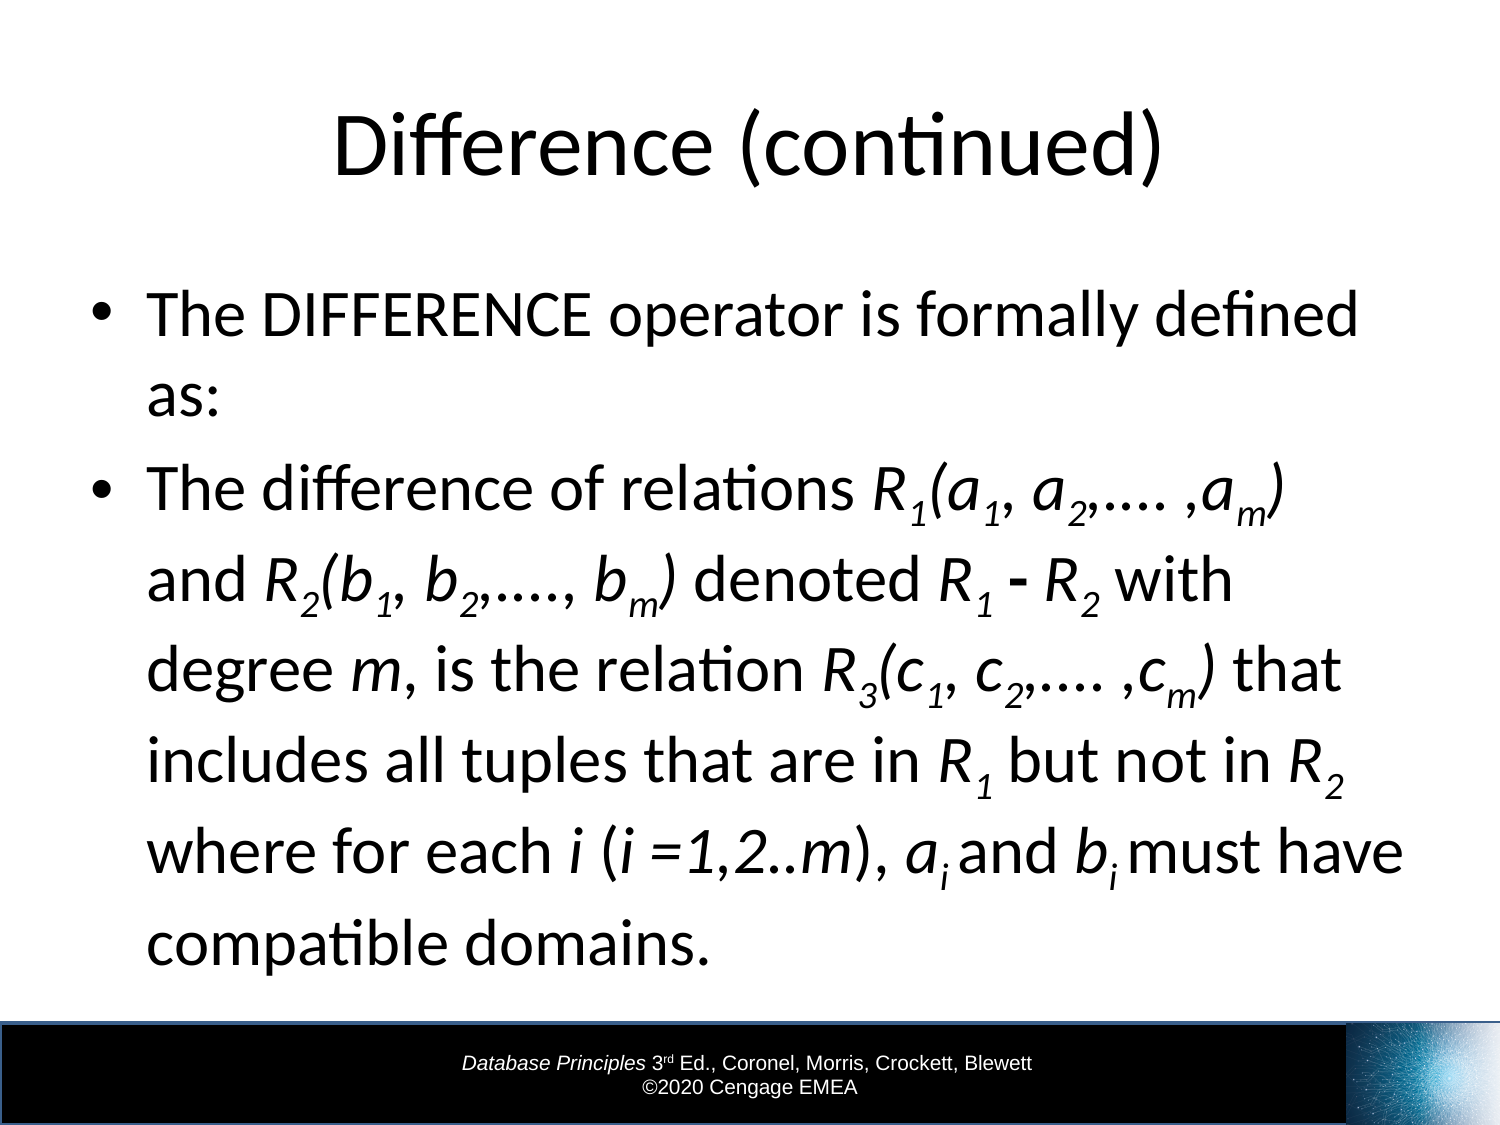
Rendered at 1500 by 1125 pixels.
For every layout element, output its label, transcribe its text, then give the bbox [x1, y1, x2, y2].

list The DIFFERENCE operator is formally defined as: The difference of relations R1(a1, a2,.... ,am) and R2(b1, b2,...., bm) denoted R1 - R2 with degree m, is the relation R3(c1, c2,.... ,cm) that includes all tuples that are in R1 but not in R2 where for each i (i =1,2..m), ai and bi must have compatible domains. [75, 262, 1425, 1005]
title Difference (continued) [75, 45, 1425, 233]
picture [1346, 1023, 1500, 1125]
